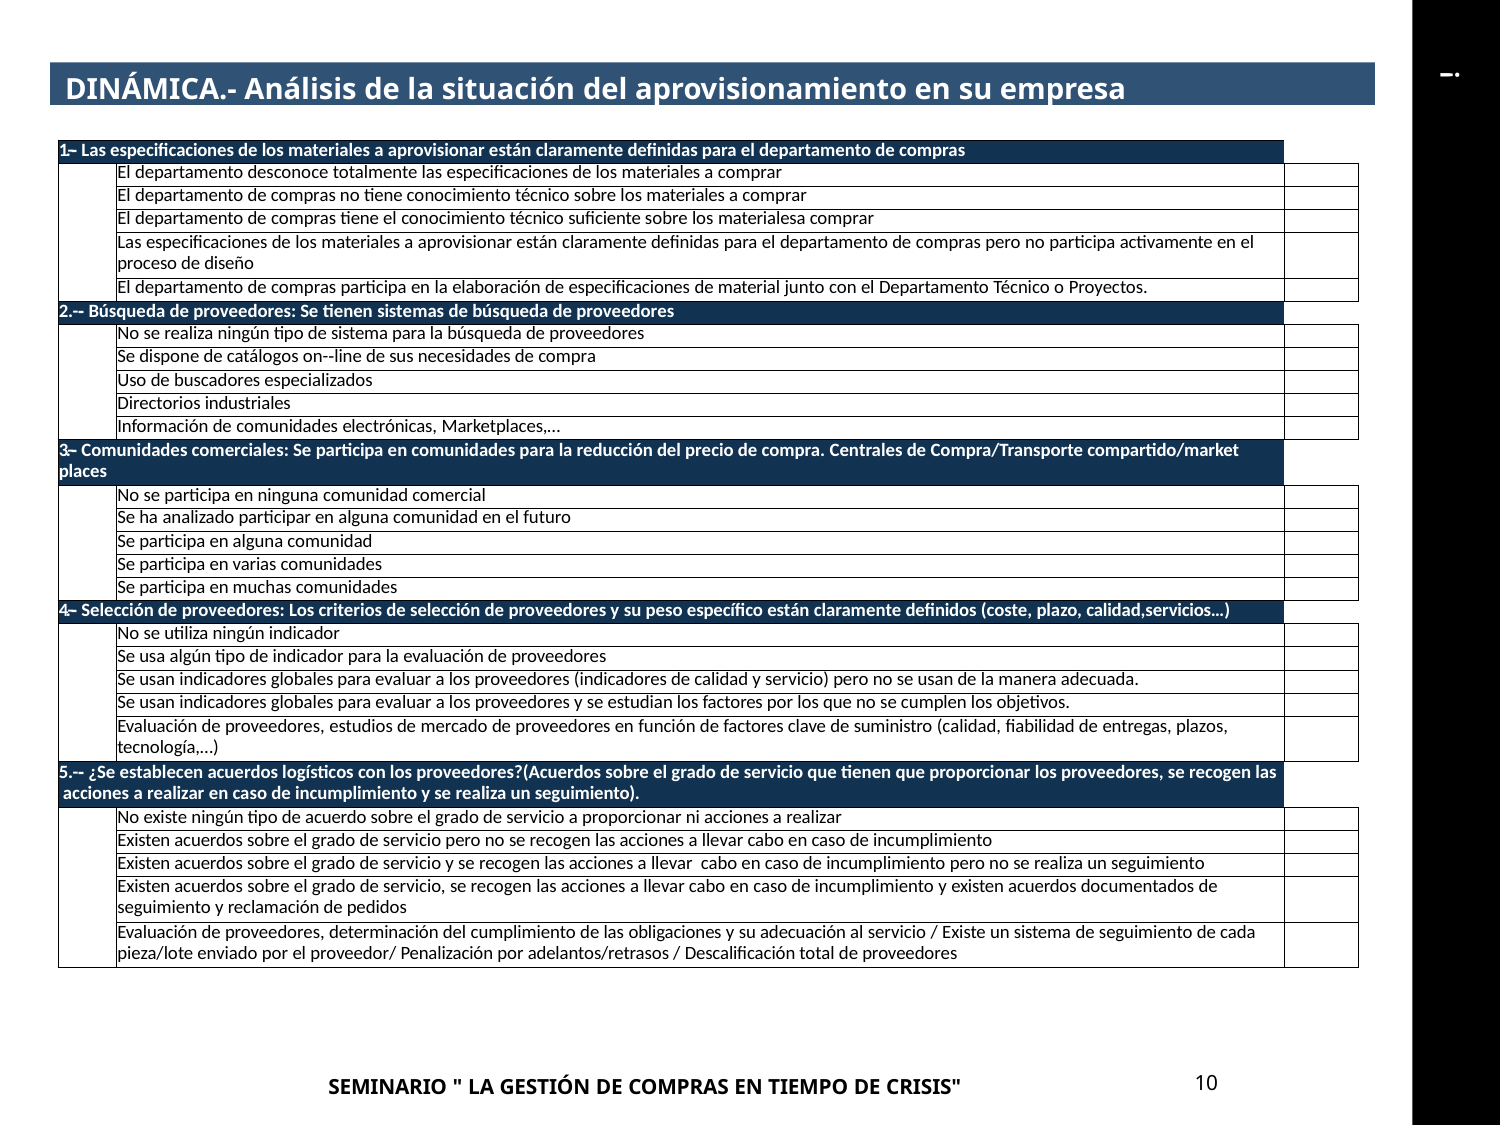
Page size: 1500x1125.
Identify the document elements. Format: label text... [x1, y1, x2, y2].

table_cell [1285, 694, 1358, 716]
table_cell [1285, 187, 1358, 209]
table_cell [1285, 624, 1358, 646]
table_cell [1285, 717, 1358, 761]
text_box DINÁMICA.- Análisis de la situación del aprovisionamiento en su empresa [50, 62, 1375, 105]
table_cell Existen acuerdos sobre el grado de servicio, se recogen las acciones a llevar cabo en caso de incumplimiento y existen acuerdos documentados de seguimiento y reclamación de pedidos [117, 877, 1284, 922]
table_cell Existen acuerdos sobre el grado de servicio y se recogen las acciones a llevar cabo en caso de incumplimiento pero no se realiza un seguimiento [117, 854, 1284, 876]
table_cell [1285, 877, 1358, 922]
table_cell [1285, 486, 1358, 508]
table_cell [1284, 440, 1359, 485]
table_cell No se participa en ninguna comunidad comercial [117, 486, 1284, 508]
table_cell [1285, 394, 1358, 416]
table_cell Se participa en varias comunidades [117, 555, 1284, 577]
table_cell [1285, 279, 1358, 301]
table_cell 4.-­‐ Selección de proveedores: Los criterios de selección de proveedores y su peso especíﬁco están claramente deﬁnidos (coste, plazo, calidad,servicios…) [59, 601, 1284, 623]
table_cell [1285, 164, 1358, 186]
table_header [1284, 140, 1359, 163]
table_cell [1285, 210, 1358, 232]
table_cell [1285, 325, 1358, 347]
table_cell [1285, 578, 1358, 600]
table_cell Se usa algún tipo de indicador para la evaluación de proveedores [117, 647, 1284, 670]
table_cell 5.-­‐ ¿Se establecen acuerdos logísticos con los proveedores?(Acuerdos sobre el grado de servicio que tienen que proporcionar los proveedores, se recogen las acciones a realizar en caso de incumplimiento y se realiza un seguimiento). [59, 762, 1284, 807]
table_cell [1284, 762, 1359, 807]
table_cell [59, 624, 116, 761]
table_cell Uso de buscadores especializados [117, 371, 1284, 393]
table_cell Se dispone de catálogos on-­‐line de sus necesidades de compra [117, 348, 1284, 370]
table_cell No se utiliza ningún indicador [117, 624, 1284, 646]
table_cell Directorios industriales [117, 394, 1284, 416]
table_cell [1285, 532, 1358, 554]
table_cell [59, 486, 116, 600]
table_cell [1285, 509, 1358, 531]
table_cell [59, 164, 116, 301]
text_box ¡ [1434, 67, 1475, 82]
table_cell [59, 808, 116, 967]
table_cell [1284, 601, 1359, 623]
table_cell El departamento desconoce totalmente las especificaciones de los materiales a comprar [117, 164, 1284, 186]
table_cell Existen acuerdos sobre el grado de servicio pero no se recogen las acciones a llevar cabo en caso de incumplimiento [117, 831, 1284, 853]
table_cell [1285, 854, 1358, 876]
table_cell Evaluación de proveedores, determinación del cumplimiento de las obligaciones y su adecuación al servicio / Existe un sistema de seguimiento de cada pieza/lote enviado por el proveedor/ Penalización por adelantos/retrasos / Descalificación total de proveedores [117, 923, 1284, 967]
table_cell Se ha analizado participar en alguna comunidad en el futuro [117, 509, 1284, 531]
table_cell [1285, 671, 1358, 693]
table_cell Las especificaciones de los materiales a aprovisionar están claramente definidas para el departamento de compras pero no participa activamente en el proceso de diseño [117, 233, 1284, 278]
table_cell Se usan indicadores globales para evaluar a los proveedores (indicadores de calidad y servicio) pero no se usan de la manera adecuada. [117, 671, 1284, 693]
table_cell El departamento de compras tiene el conocimiento técnico suficiente sobre los materialesa comprar [117, 210, 1284, 232]
table_cell Se participa en alguna comunidad [117, 532, 1284, 554]
table_cell [1285, 555, 1358, 577]
table_cell [1285, 371, 1358, 393]
table_cell [1285, 831, 1358, 853]
table_cell El departamento de compras participa en la elaboración de especificaciones de material junto con el Departamento Técnico o Proyectos. [117, 279, 1284, 301]
table_cell [1285, 808, 1358, 830]
table_cell No se realiza ningún tipo de sistema para la búsqueda de proveedores [117, 325, 1284, 347]
table_header 1.-­‐ Las especiﬁcaciones de los materiales a aprovisionar están claramente deﬁnidas para el departamento de compras [59, 141, 1284, 163]
table_cell [1285, 647, 1358, 670]
table_cell [1285, 417, 1358, 439]
table_cell No existe ningún tipo de acuerdo sobre el grado de servicio a proporcionar ni acciones a realizar [117, 808, 1284, 830]
table_cell [1285, 923, 1358, 967]
table_cell [1284, 302, 1359, 324]
table_cell 2.-­‐ Búsqueda de proveedores: Se tienen sistemas de búsqueda de proveedores [59, 302, 1284, 324]
footer SEMINARIO " LA GESTIÓN DE COMPRAS EN TIEMPO DE CRISIS" [326, 1073, 1008, 1125]
table_cell Se participa en muchas comunidades [117, 578, 1284, 600]
table_cell Se usan indicadores globales para evaluar a los proveedores y se estudian los factores por los que no se cumplen los objetivos. [117, 694, 1284, 716]
table_cell El departamento de compras no tiene conocimiento técnico sobre los materiales a comprar [117, 187, 1284, 209]
table_cell [59, 325, 116, 439]
slide_number 10 [1177, 1068, 1224, 1125]
table_cell Información de comunidades electrónicas, Marketplaces,… [117, 417, 1284, 439]
table_cell [1285, 348, 1358, 370]
table_cell [1285, 233, 1358, 278]
table_cell Evaluación de proveedores, estudios de mercado de proveedores en función de factores clave de suministro (calidad, fiabilidad de entregas, plazos, tecnología,…) [117, 717, 1284, 761]
table_cell 3.-­‐ Comunidades comerciales: Se participa en comunidades para la reducción del precio de compra. Centrales de Compra/Transporte compartido/market places [59, 440, 1284, 485]
